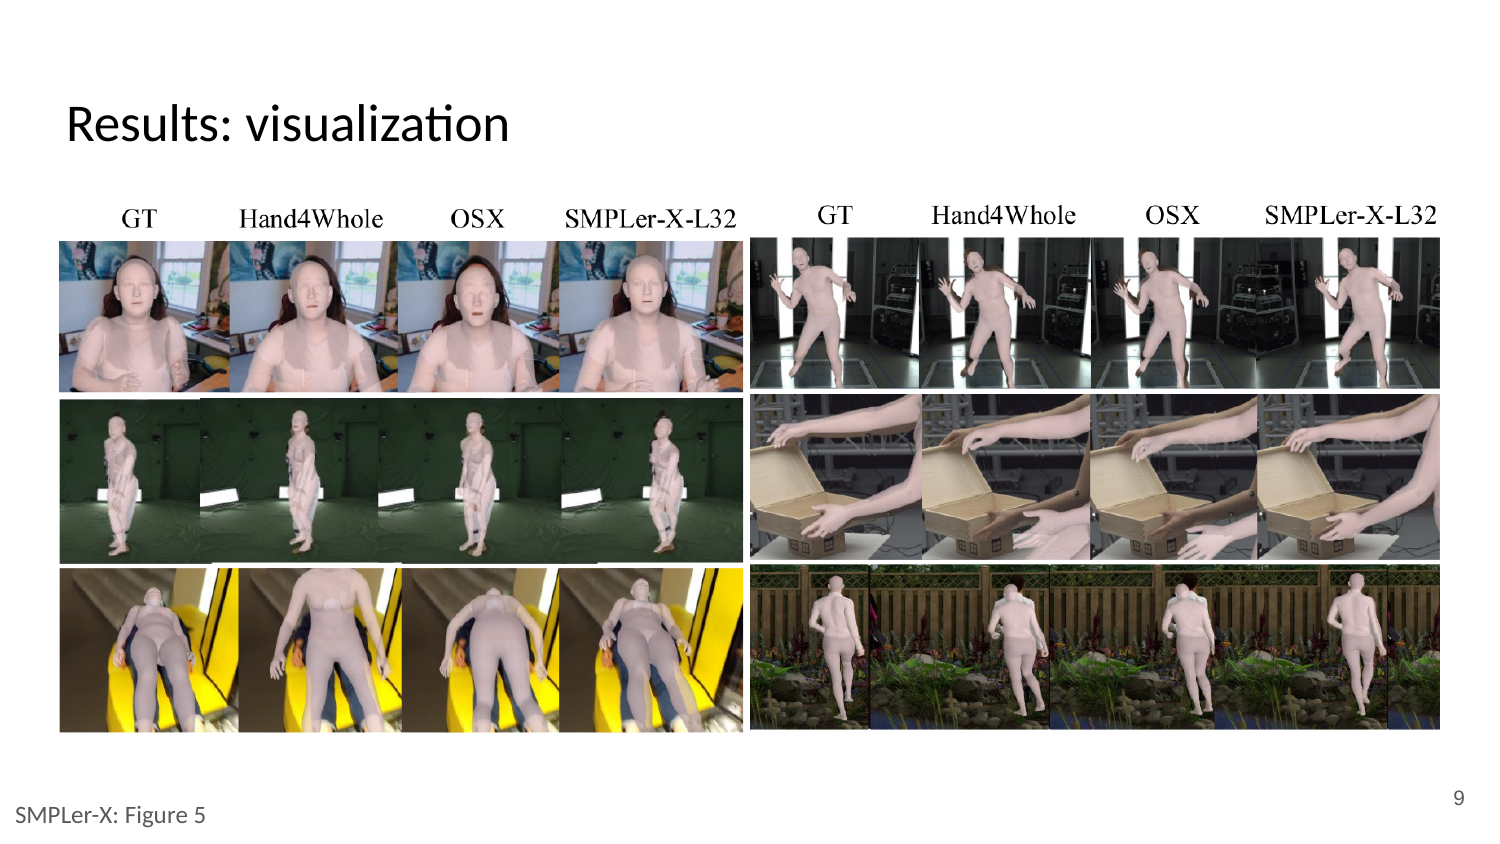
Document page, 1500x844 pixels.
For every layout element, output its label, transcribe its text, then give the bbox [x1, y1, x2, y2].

slide_number ‹#› [1389, 764, 1480, 830]
picture [50, 201, 745, 737]
picture [749, 198, 1444, 734]
text_box SMPLer-X: Figure 5 [0, 783, 1398, 844]
title Results: visualization [51, 72, 1449, 167]
